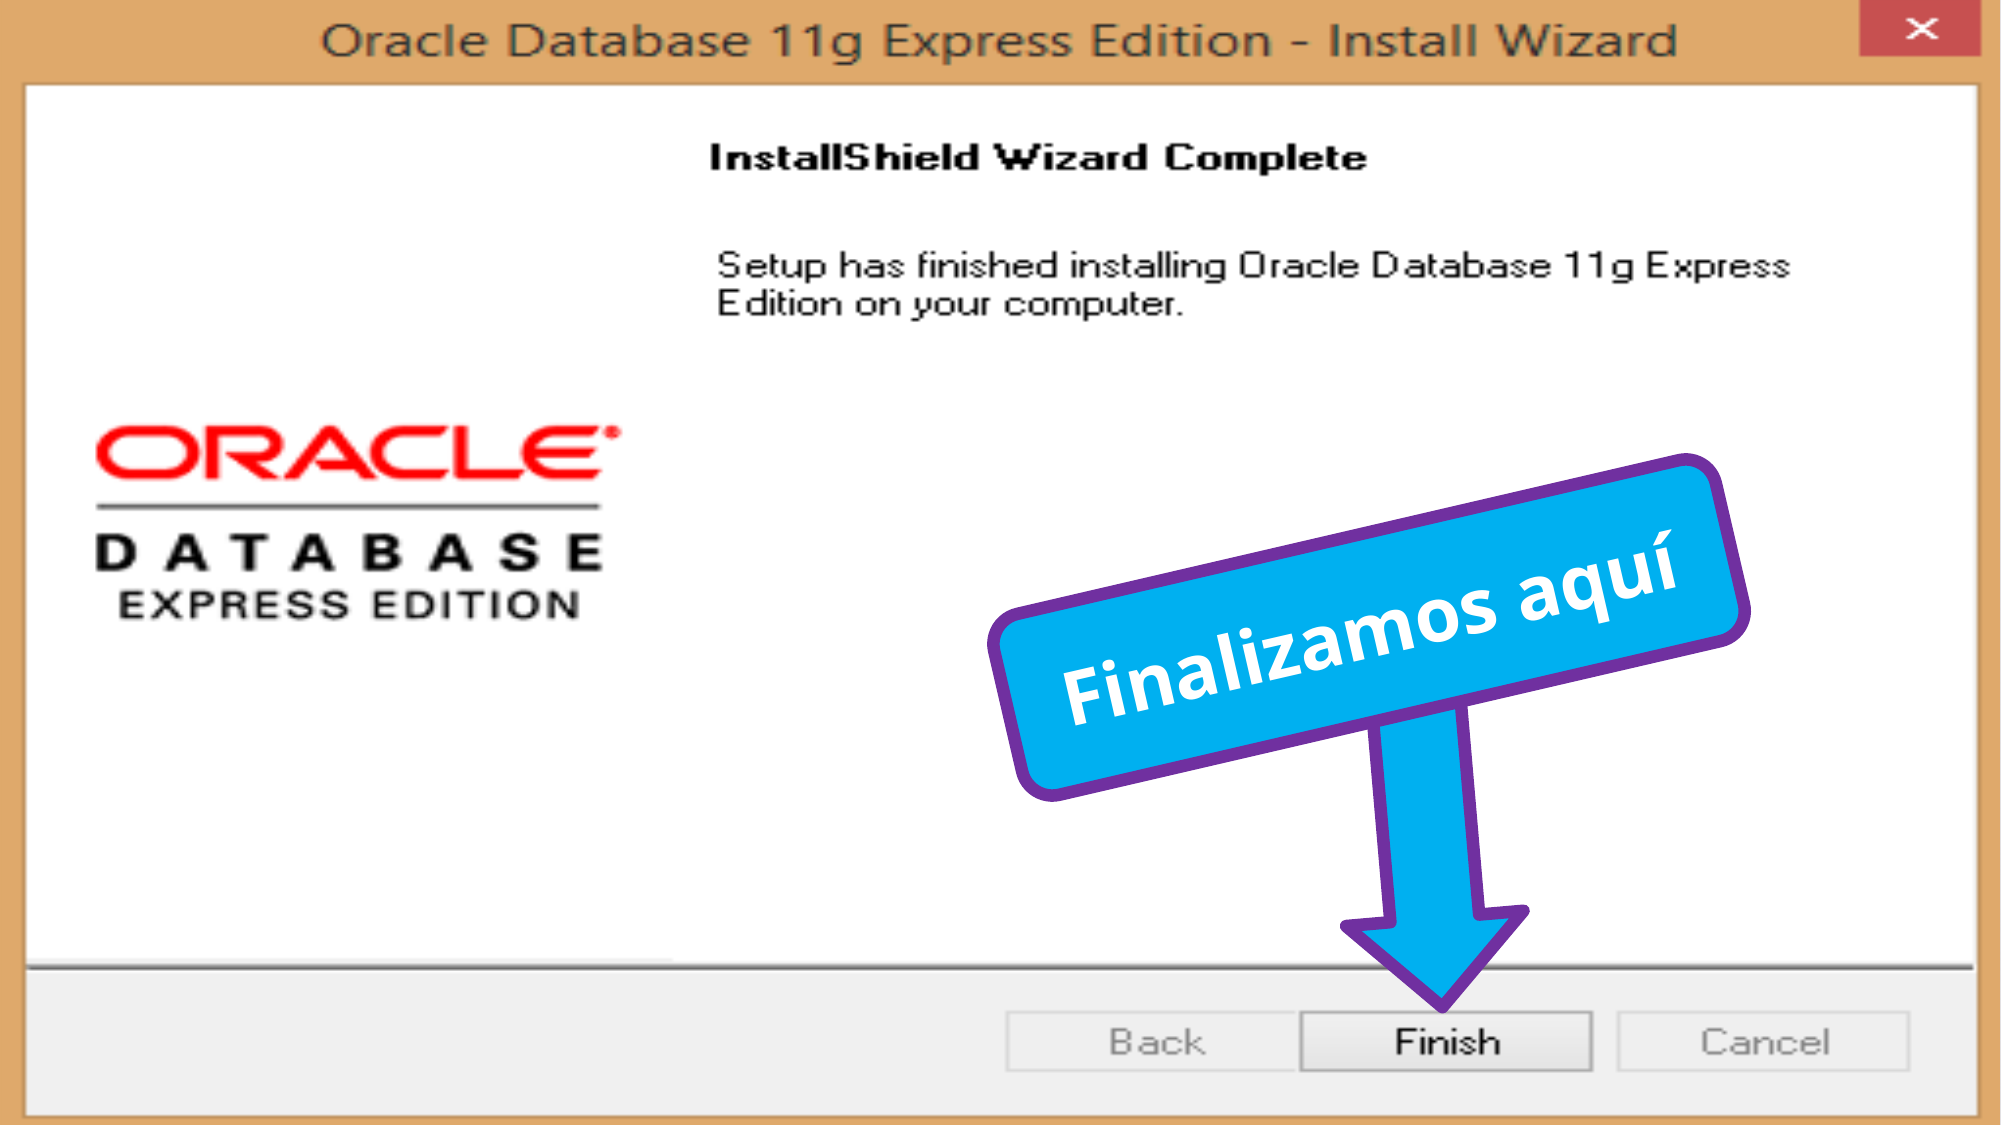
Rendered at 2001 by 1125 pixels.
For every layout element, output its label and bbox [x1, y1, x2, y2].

list [0, 0, 2000, 1125]
